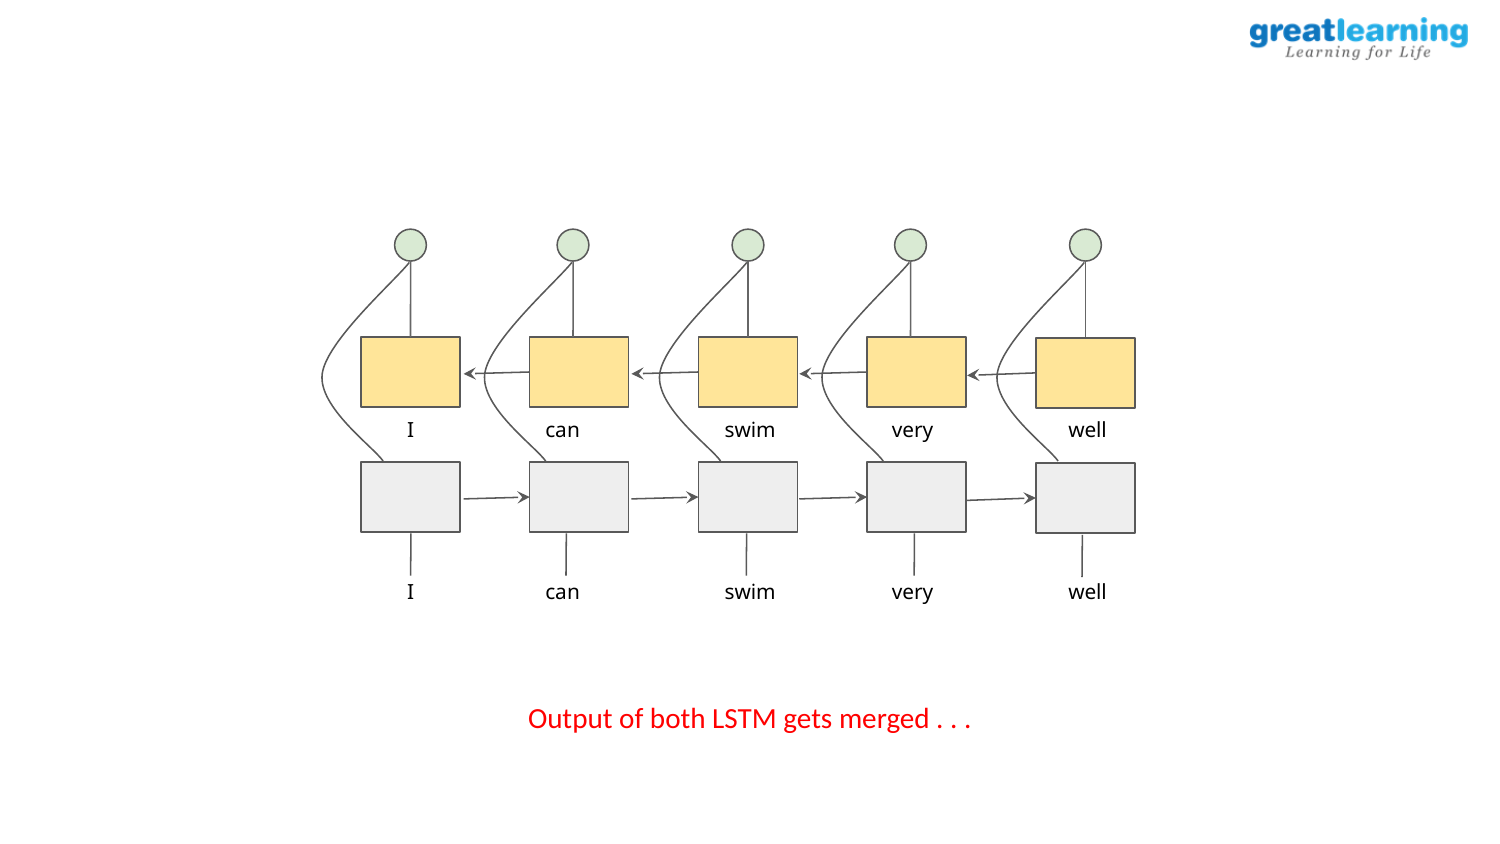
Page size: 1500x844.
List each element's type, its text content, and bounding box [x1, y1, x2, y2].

text_box well [1031, 575, 1144, 608]
text_box [484, 262, 572, 421]
text_box [1069, 229, 1102, 262]
text_box well [1031, 412, 1144, 445]
text_box [732, 229, 764, 261]
text_box can [506, 412, 619, 445]
text_box Decoder [484, 375, 530, 381]
text_box [867, 445, 886, 462]
picture [1249, 16, 1469, 61]
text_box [966, 372, 1037, 376]
text_box [394, 229, 427, 261]
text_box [631, 496, 699, 500]
text_box [1035, 462, 1135, 533]
text_box [822, 262, 910, 434]
text_box I [379, 412, 443, 445]
text_box [891, 336, 967, 407]
text_box 0 x h1 [997, 376, 1036, 382]
text_box very [856, 412, 969, 445]
text_box [997, 262, 1085, 434]
text_box [894, 229, 927, 261]
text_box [463, 371, 530, 375]
text_box [698, 461, 798, 532]
text_box very [856, 575, 969, 608]
text_box [529, 461, 629, 532]
text_box [659, 262, 747, 434]
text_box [463, 496, 530, 500]
text_box [1042, 445, 1061, 462]
text_box swim [693, 575, 807, 608]
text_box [631, 371, 699, 375]
text_box can [506, 575, 619, 608]
text_box [867, 461, 967, 532]
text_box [799, 371, 868, 375]
text_box [553, 336, 629, 407]
text_box [360, 461, 460, 532]
text_box swim [693, 412, 807, 445]
text_box [530, 445, 548, 462]
text_box [705, 445, 723, 462]
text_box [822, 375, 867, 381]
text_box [799, 496, 868, 500]
text_box [321, 262, 410, 462]
text_box Output of both LSTM gets merged . . . [367, 688, 1133, 745]
text_box I [379, 575, 443, 608]
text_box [966, 497, 1037, 501]
text_box [391, 336, 460, 407]
text_box [557, 229, 589, 261]
text_box did [659, 375, 698, 381]
text_box [1066, 337, 1135, 408]
text_box [728, 336, 798, 407]
